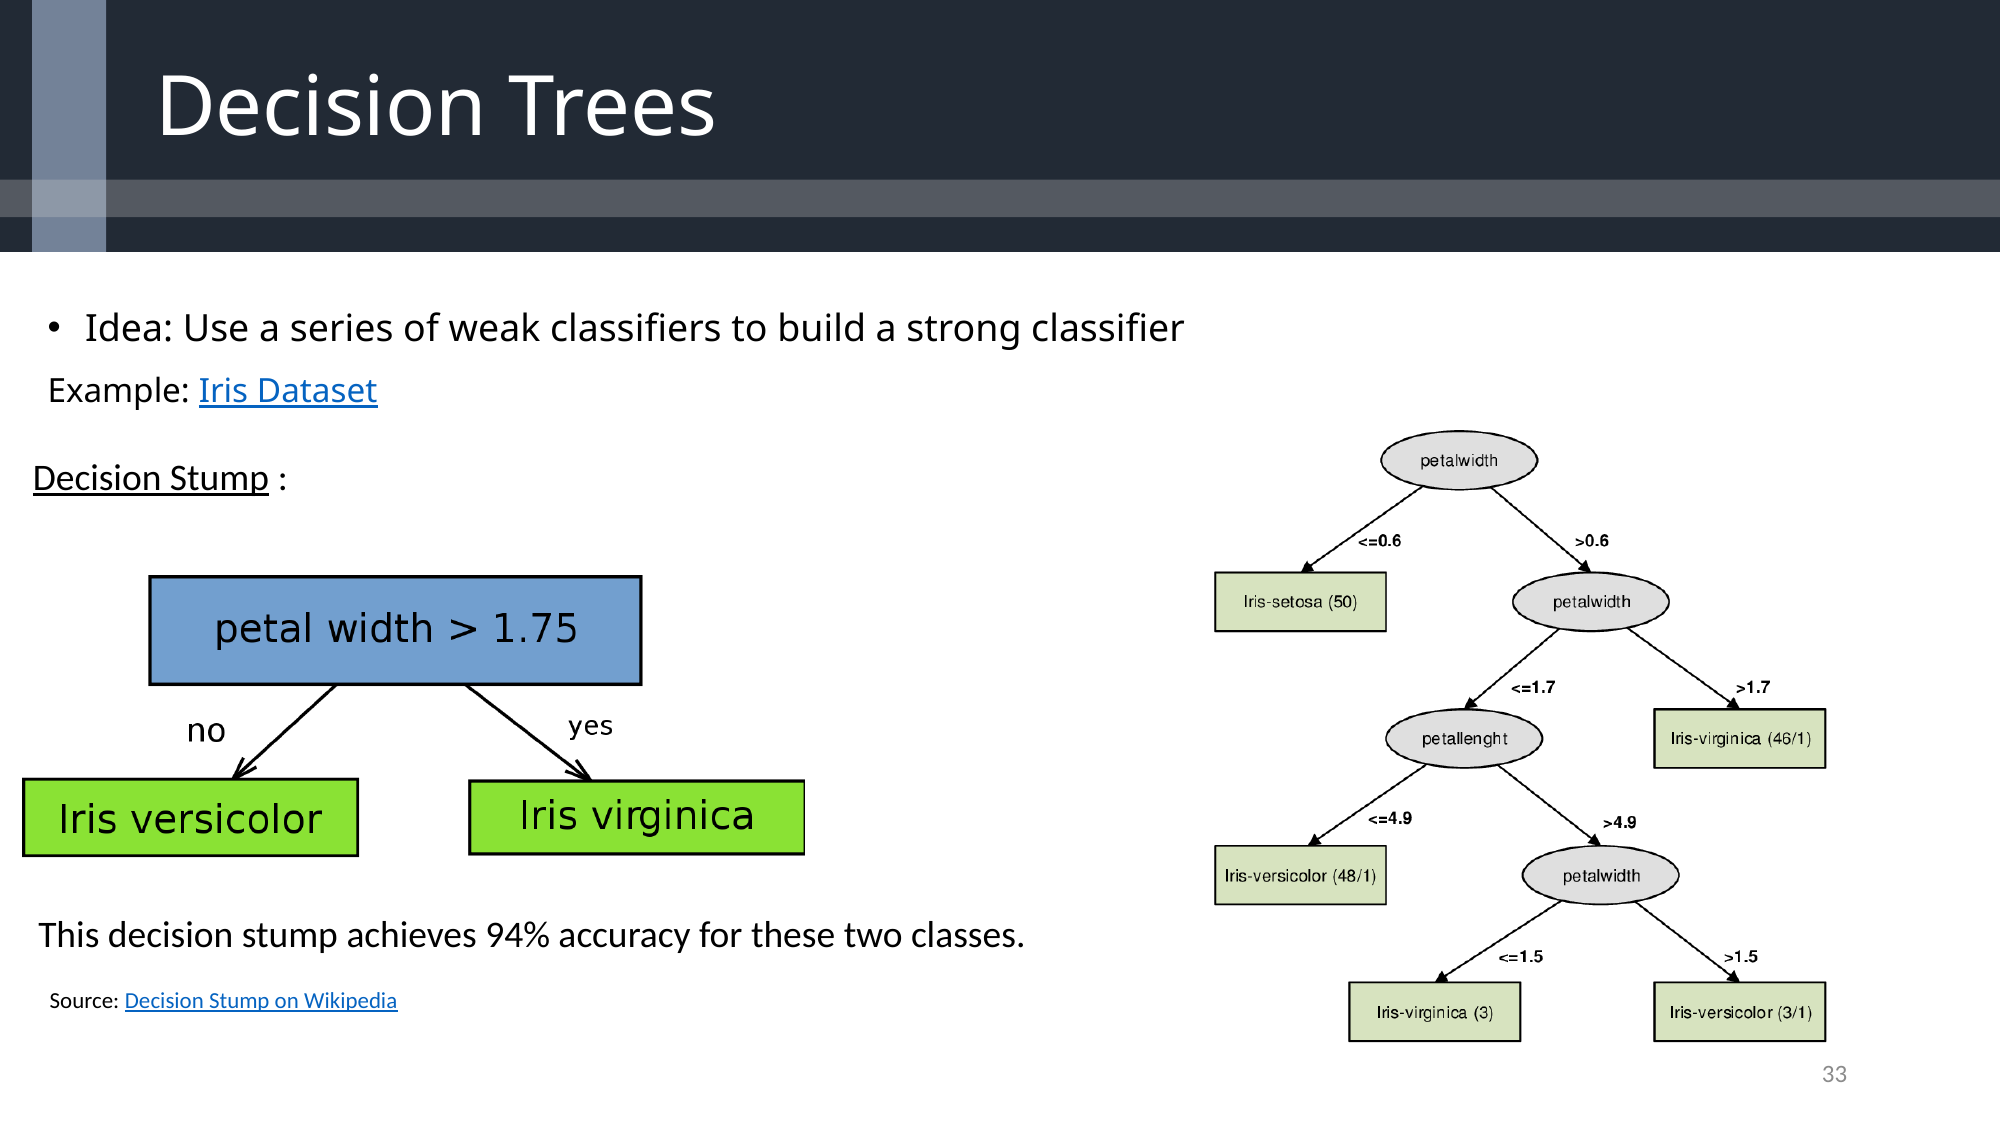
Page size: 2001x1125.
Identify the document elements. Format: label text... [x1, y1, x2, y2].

text_box [107, 218, 2000, 253]
slide_number 33 [1412, 1042, 1863, 1103]
text_box [107, 0, 2000, 178]
picture [1212, 428, 1827, 1043]
text_box [31, 0, 107, 178]
picture [22, 575, 805, 858]
text_box [0, 0, 31, 178]
text_box Decision Stump : [18, 446, 312, 506]
text_box [0, 178, 2000, 218]
text_box This decision stump achieves 94% accuracy for these two classes. [23, 902, 1042, 963]
title Decision Trees [140, 29, 1928, 178]
text_box Source: Decision Stump on Wikipedia [34, 978, 413, 1021]
text_box [0, 218, 31, 253]
list Idea: Use a series of weak classifiers to build a strong classifier Example: Iris Dataset [32, 301, 1978, 534]
text_box [31, 218, 107, 253]
